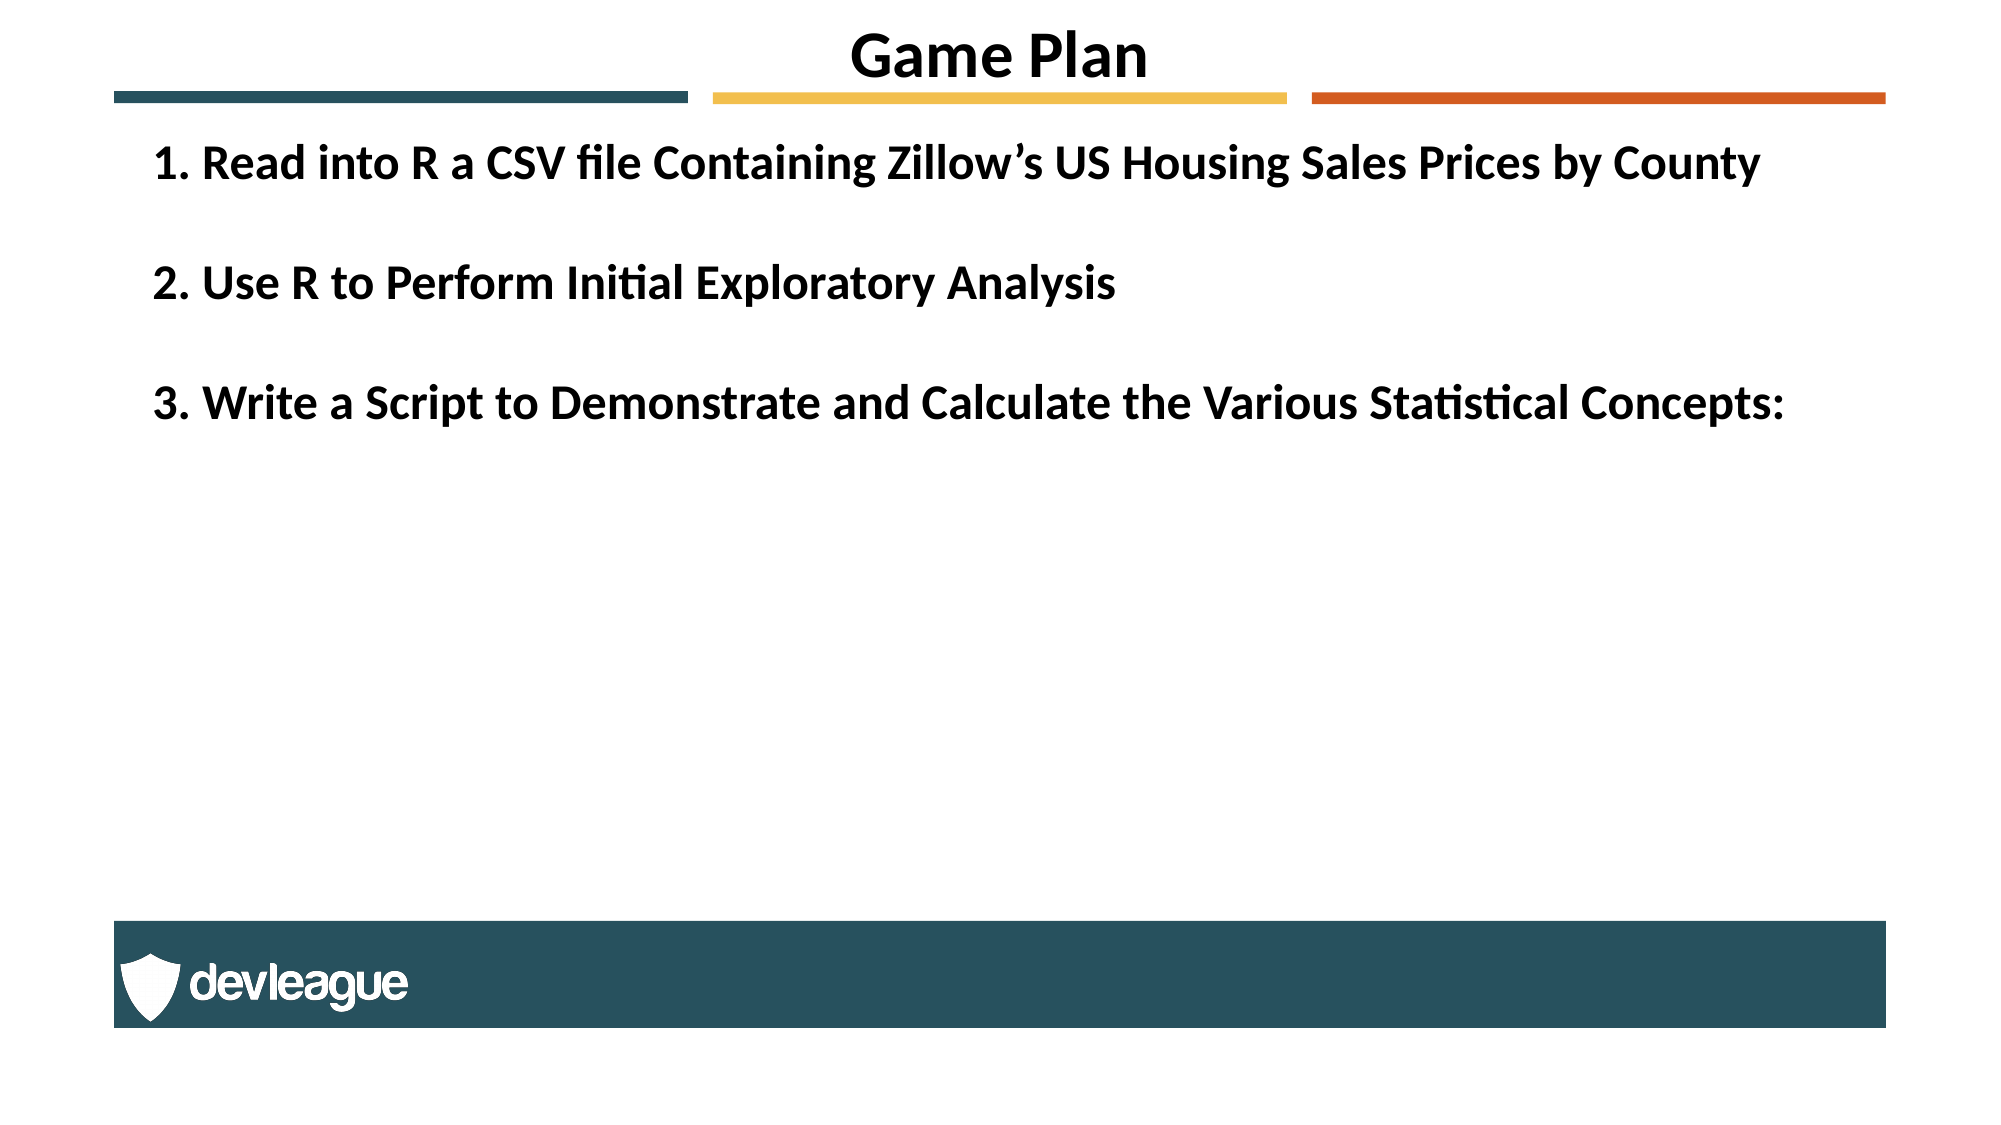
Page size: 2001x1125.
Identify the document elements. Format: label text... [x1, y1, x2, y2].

text_box [1311, 91, 1887, 105]
text_box 1. Read into R a CSV file Containing Zillow’s US Housing Sales Prices by County 2. Use R to Perform Initial Exploratory Analysis 3. Write a Script to Demonstrate and Calculate the Various Statistical Concepts: [137, 122, 1910, 738]
picture [120, 953, 412, 1022]
text_box Game Plan [835, 3, 1165, 98]
text_box [113, 90, 689, 104]
text_box [712, 91, 1288, 105]
text_box [113, 920, 1887, 1029]
